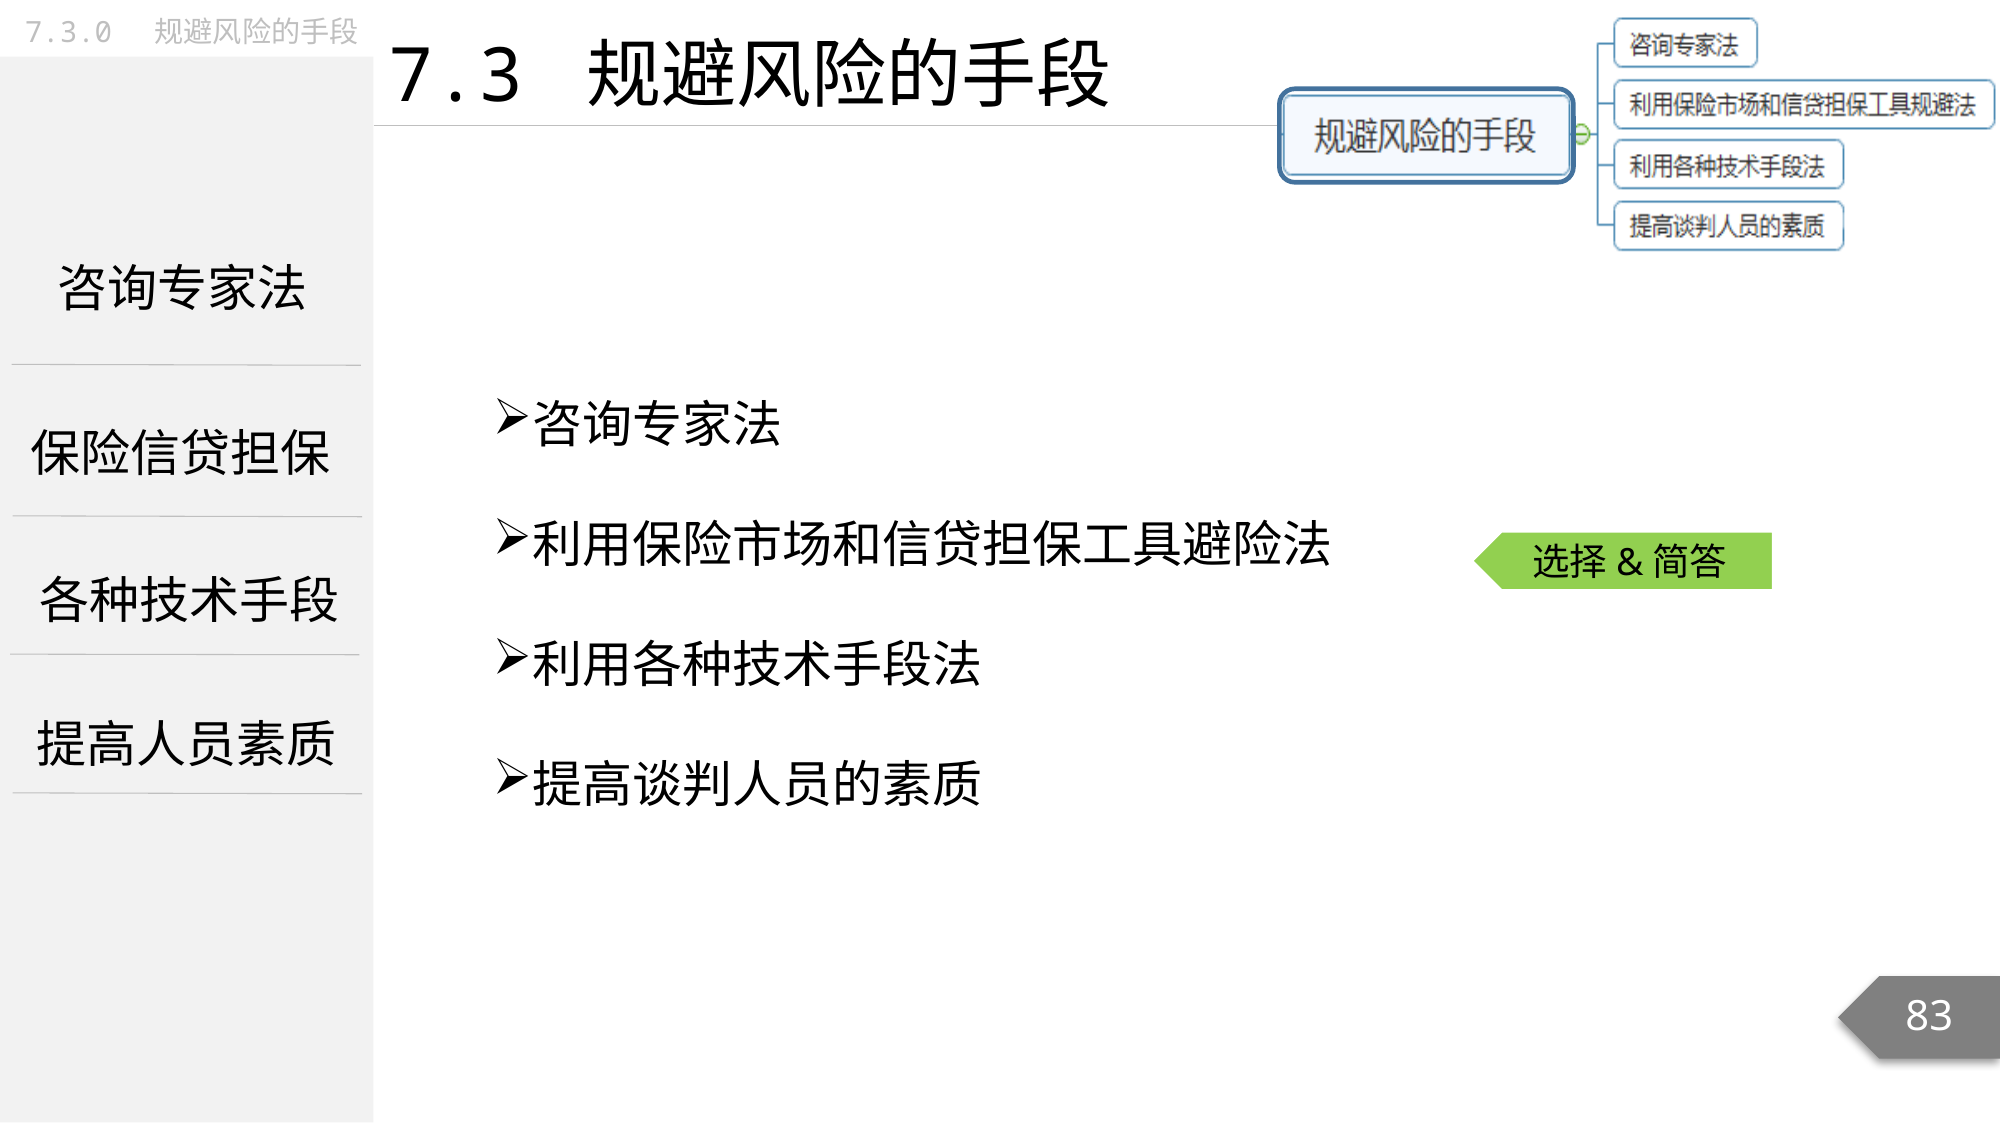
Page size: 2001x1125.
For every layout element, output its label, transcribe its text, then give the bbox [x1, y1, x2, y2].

text_box [0, 636, 374, 674]
text_box 提高人员素质 [0, 674, 382, 780]
text_box 7.3.0 规避风险的手段 [10, 6, 550, 56]
text_box 各种技术手段 [0, 531, 385, 636]
text_box 保险信贷担保 [0, 384, 376, 490]
text_box 83 [1838, 976, 2000, 1059]
picture [1280, 10, 2000, 259]
text_box 选择&简答 [1469, 529, 1775, 593]
text_box [0, 490, 374, 531]
text_box 咨询专家法 利用保险市场和信贷担保工具避险法 利用各种技术手段法 提高谈判人员的素质 [478, 324, 1774, 820]
text_box 咨询专家法 [0, 218, 372, 324]
text_box [0, 56, 374, 384]
text_box [0, 780, 374, 1123]
text_box 7.3 规避风险的手段 [373, 19, 1280, 124]
